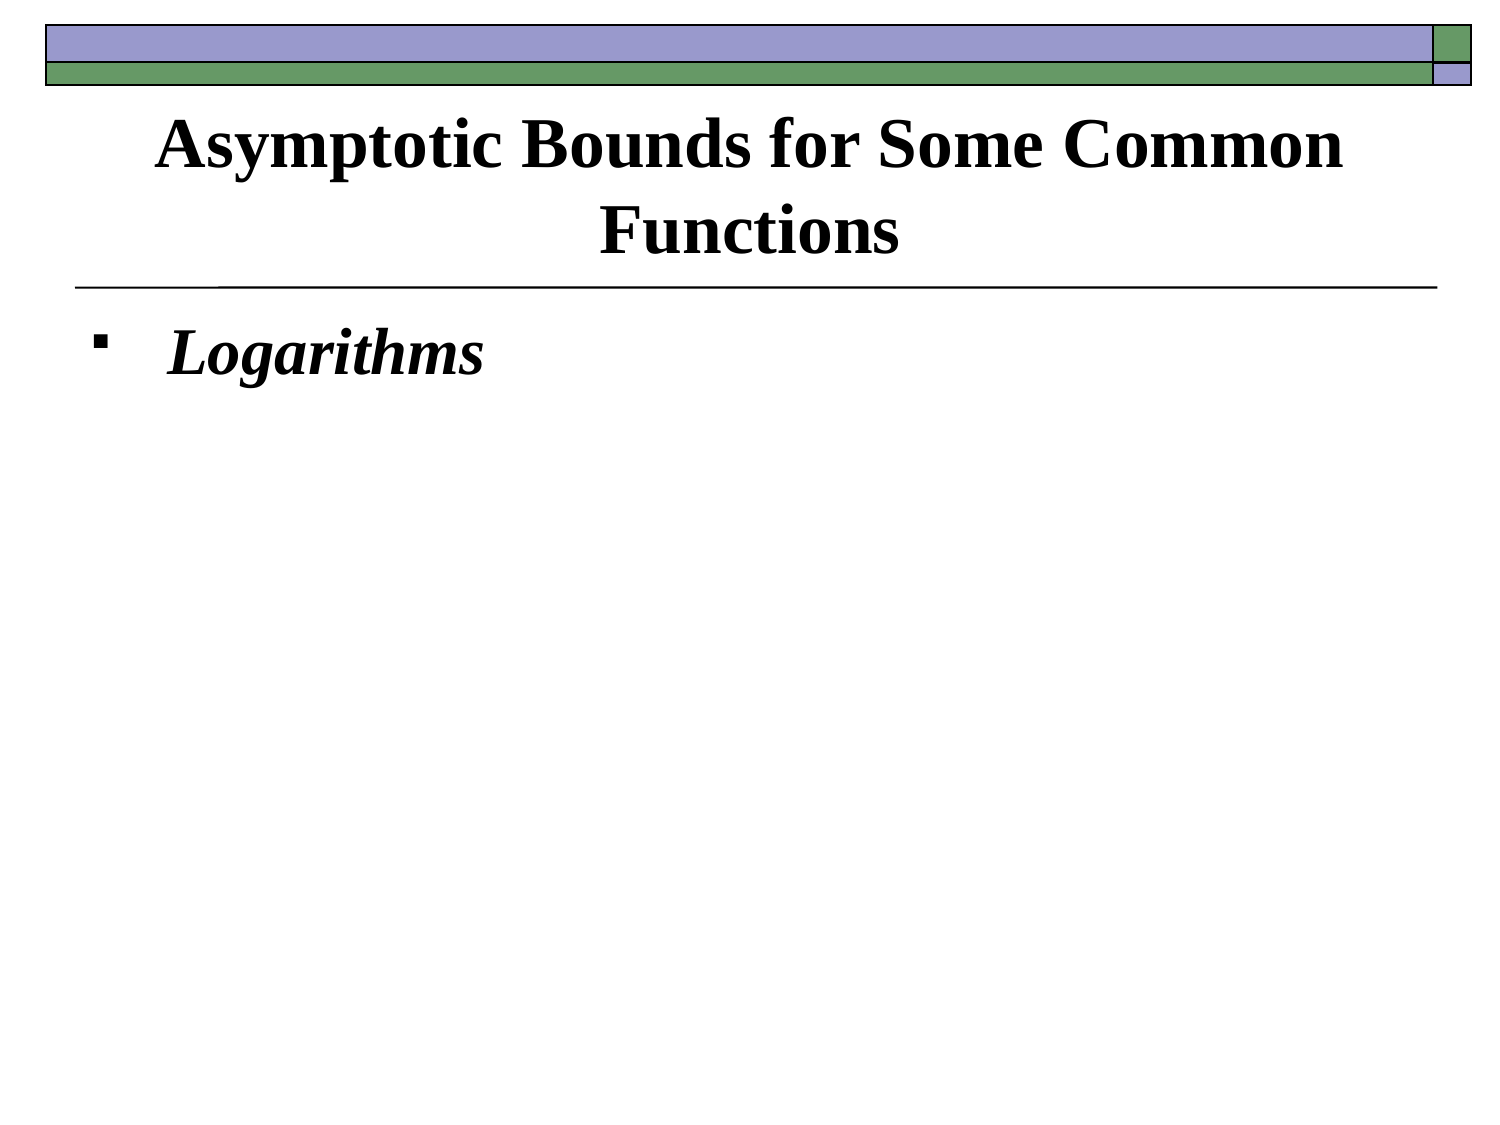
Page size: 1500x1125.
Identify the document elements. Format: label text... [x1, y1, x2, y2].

list Logarithms [74, 299, 1426, 1006]
title Asymptotic Bounds for Some Common Functions [74, 87, 1426, 276]
